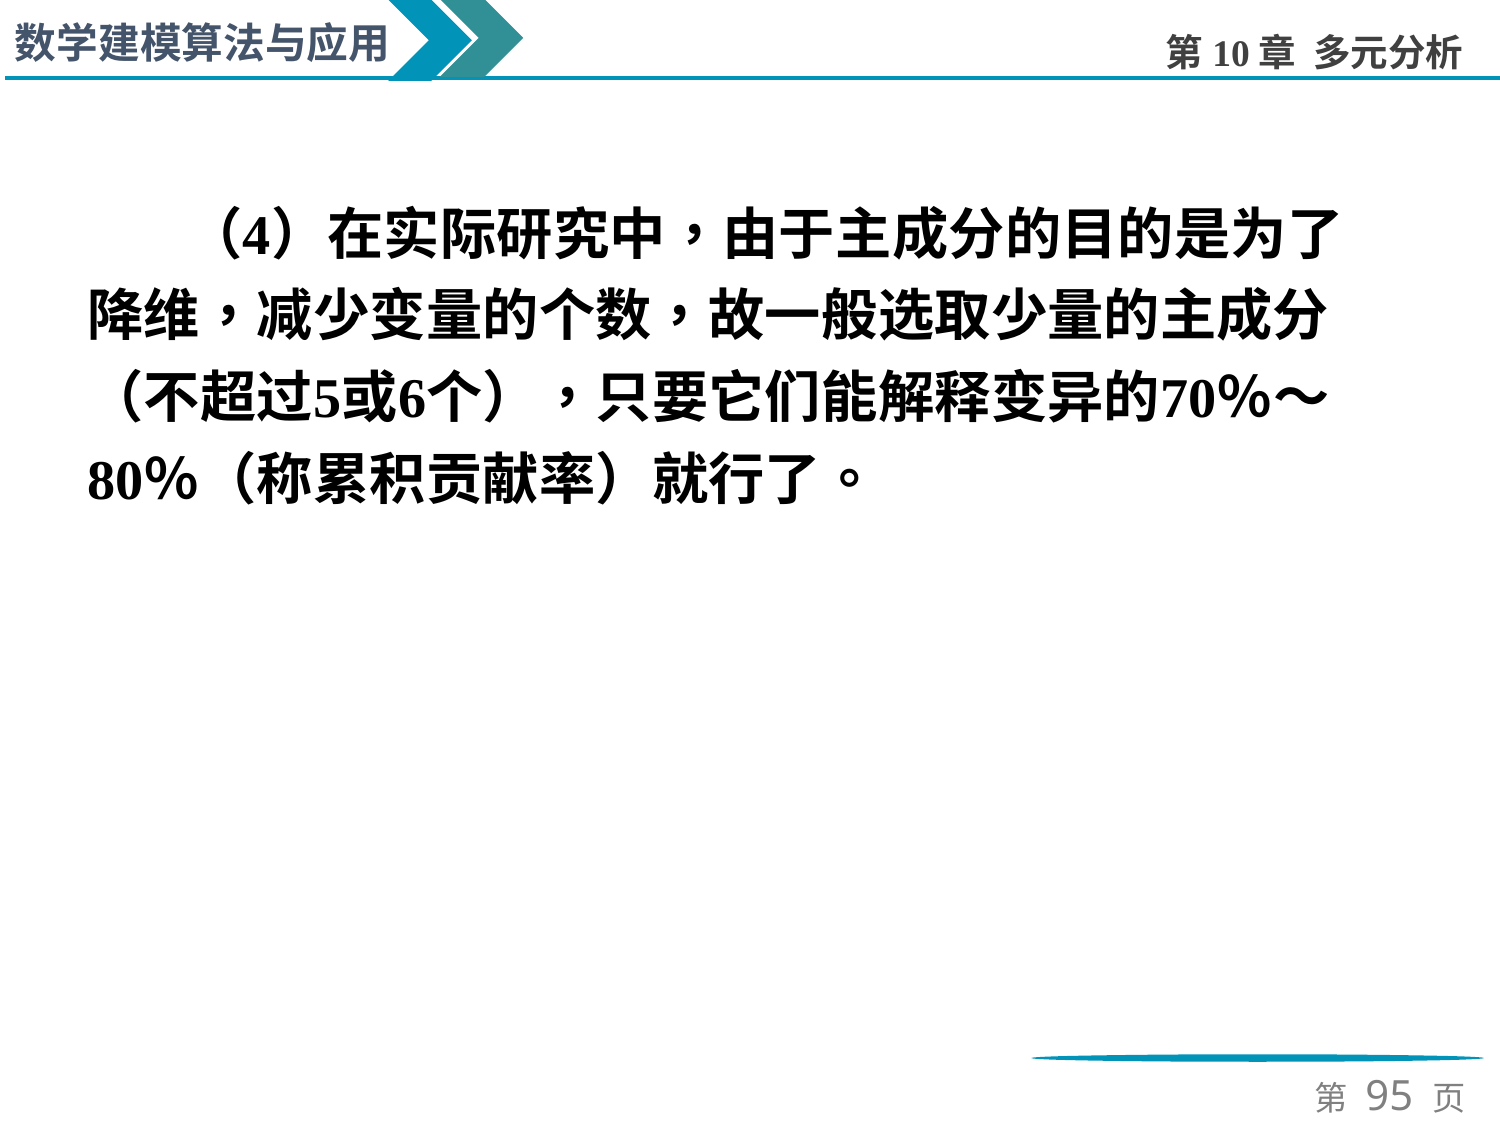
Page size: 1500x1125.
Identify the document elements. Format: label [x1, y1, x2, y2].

text_box [87, 131, 1377, 594]
